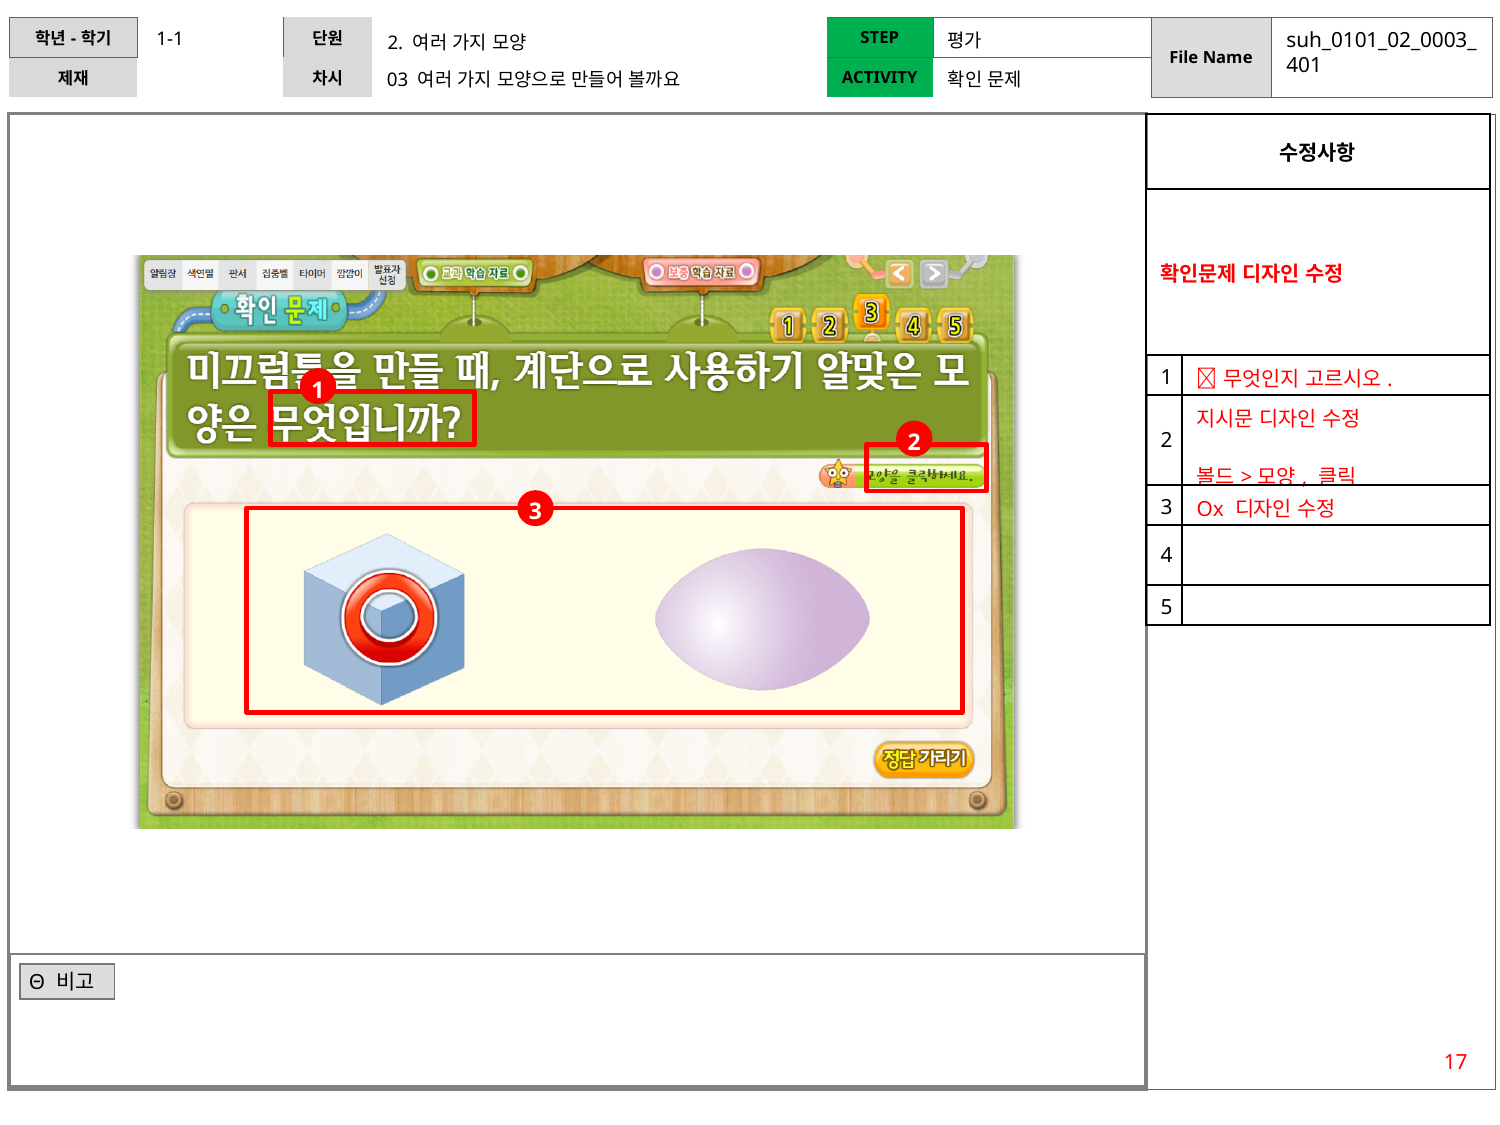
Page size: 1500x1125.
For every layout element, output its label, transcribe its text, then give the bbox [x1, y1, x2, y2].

table_cell 2 [1148, 396, 1181, 484]
table_cell 4 [1148, 526, 1181, 584]
text_box 1-1 [141, 18, 284, 55]
text_box 2. 여러 가지 모양 [372, 23, 828, 48]
text_box 평가 [932, 20, 1151, 57]
table_cell [1183, 526, 1489, 584]
table_cell Ox 디자인 수정 [1183, 486, 1489, 524]
table_cell 확인문제 디자인 수정 [1147, 190, 1489, 354]
table_header 수정사항 [1147, 115, 1489, 188]
text_box 03 여러 가지 모양으로 만들어 볼까요 [372, 60, 821, 96]
table_cell 3 [1148, 486, 1181, 524]
picture [10, 255, 1144, 829]
table_cell [1183, 586, 1489, 624]
table_cell 지시문 디자인 수정 볼드>모양, 클릭 [1183, 396, 1489, 484]
table_cell 1 [1148, 356, 1181, 394]
table_cell 무엇인지 고르시오. [1183, 356, 1489, 394]
table_cell 5 [1148, 586, 1181, 624]
text_box suh_0101_02_0003_401 [1271, 18, 1500, 84]
text_box 확인 문제 [933, 60, 1152, 96]
